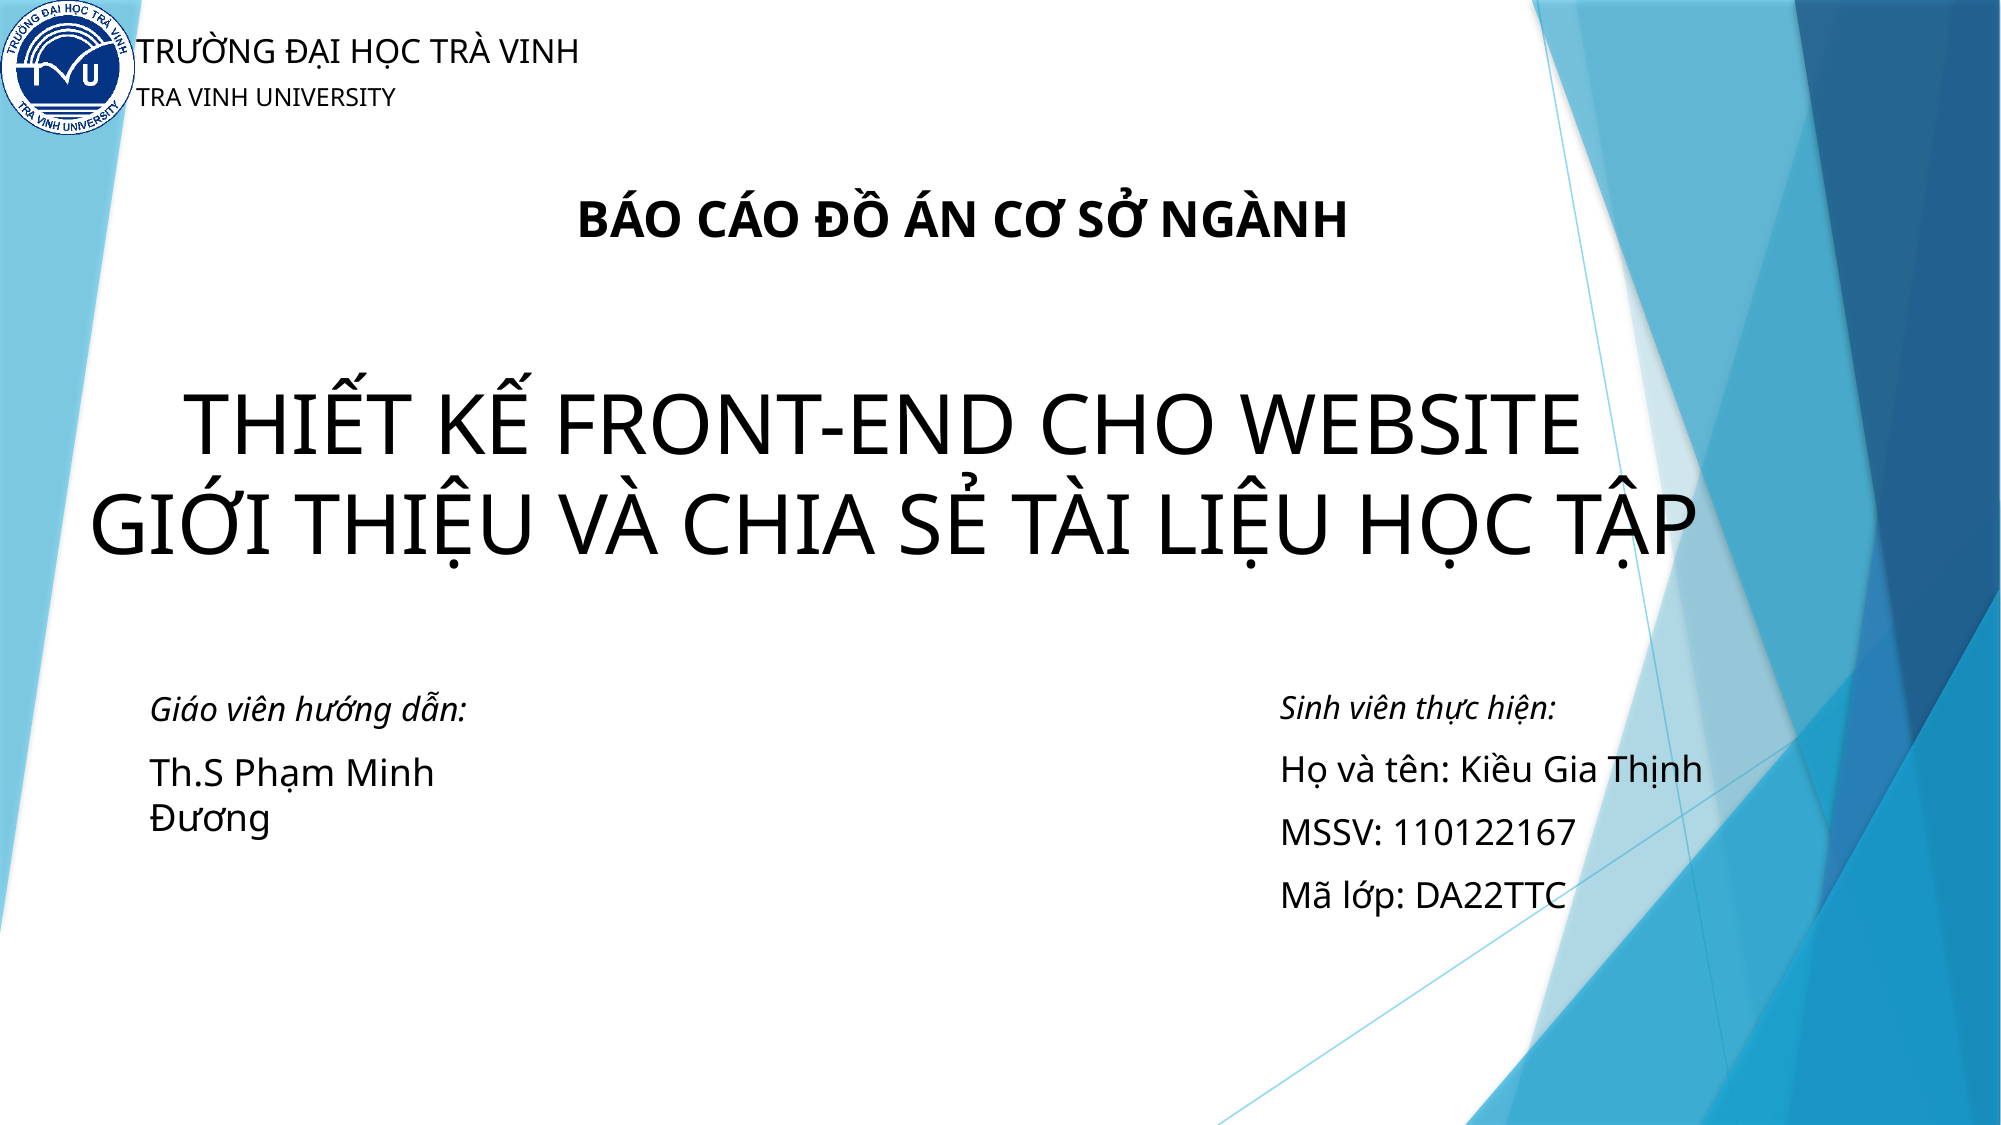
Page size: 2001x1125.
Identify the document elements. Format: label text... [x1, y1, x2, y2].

title THIẾT KẾ FRONT-END CHO WEBSITE GIỚI THIỆU VÀ CHIA SẺ TÀI LIỆU HỌC TẬP [67, 357, 1723, 579]
subtitle Giáo viên hướng dẫn: Th.S Phạm Minh Đương [134, 681, 563, 861]
text_box TRA VINH UNIVERSITY [138, 73, 427, 119]
text_box Sinh viên thực hiện: Họ và tên: Kiều Gia Thịnh MSSV: 110122167 Mã lớp: DA22TTC [1264, 680, 1723, 958]
picture [0, 0, 135, 135]
text_box BÁO CÁO ĐỒ ÁN CƠ SỞ NGÀNH [562, 180, 1382, 255]
text_box TRƯỜNG ĐẠI HỌC TRÀ VINH [138, 22, 640, 78]
